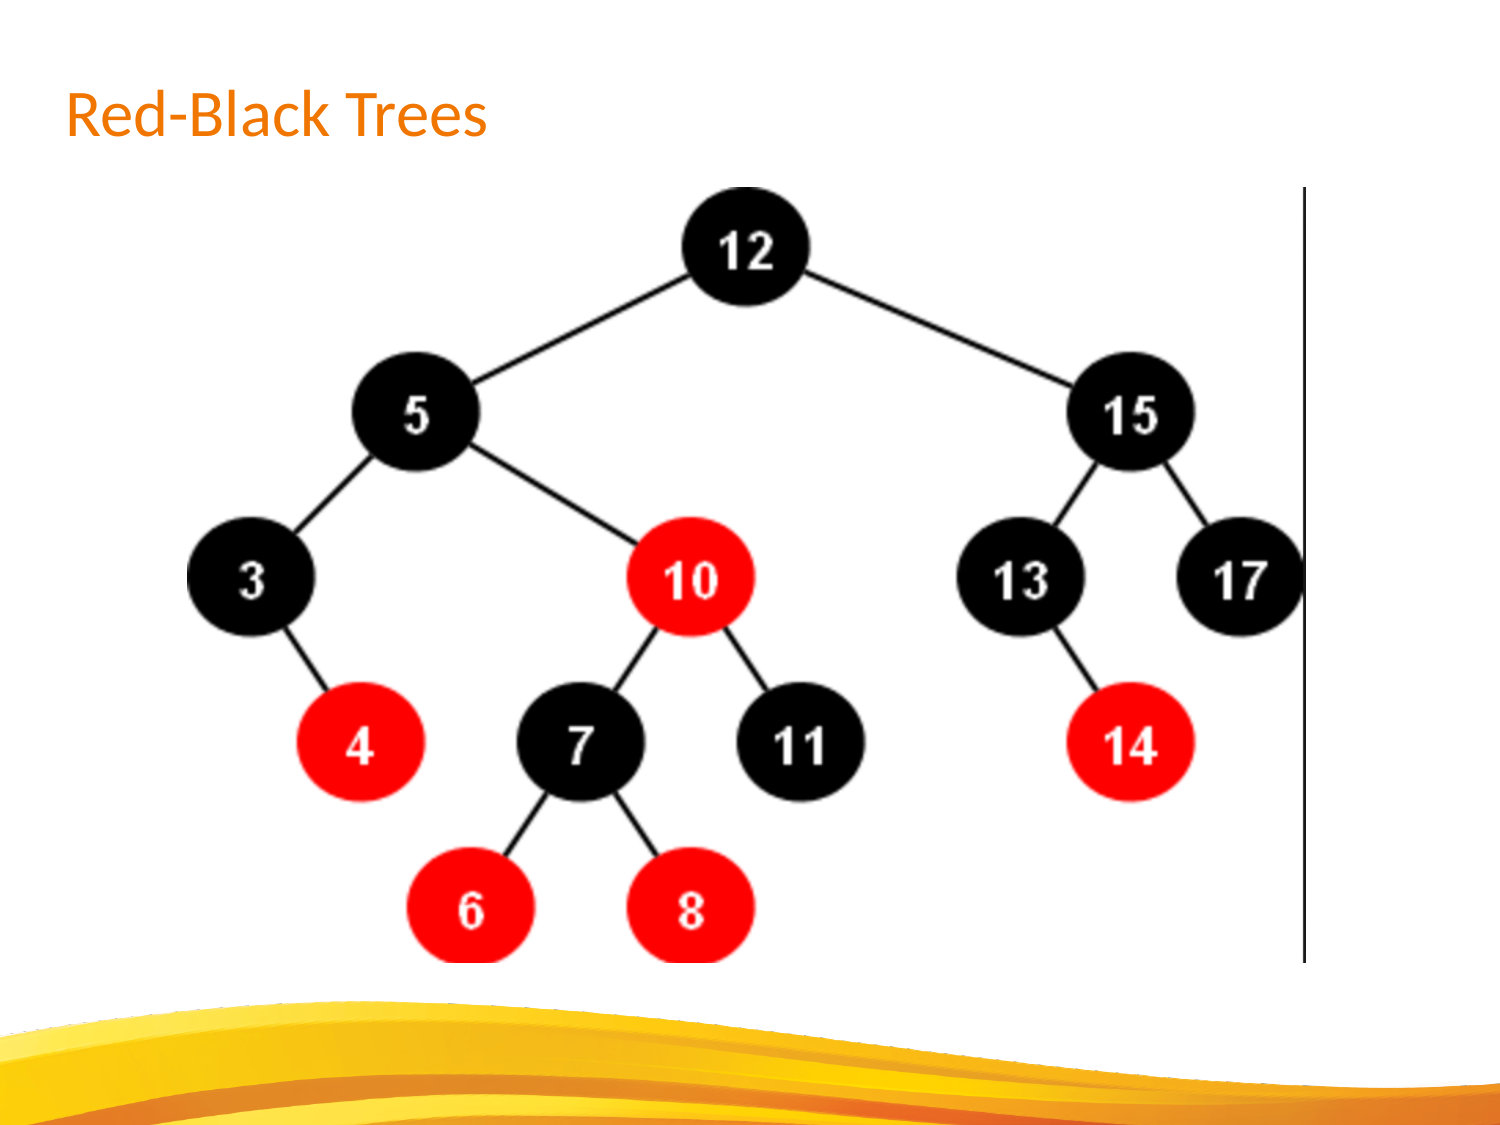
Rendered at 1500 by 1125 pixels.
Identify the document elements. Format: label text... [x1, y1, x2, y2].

title Red-Black Trees [50, 62, 1400, 193]
picture [187, 187, 1307, 963]
picture [0, 1001, 1500, 1125]
